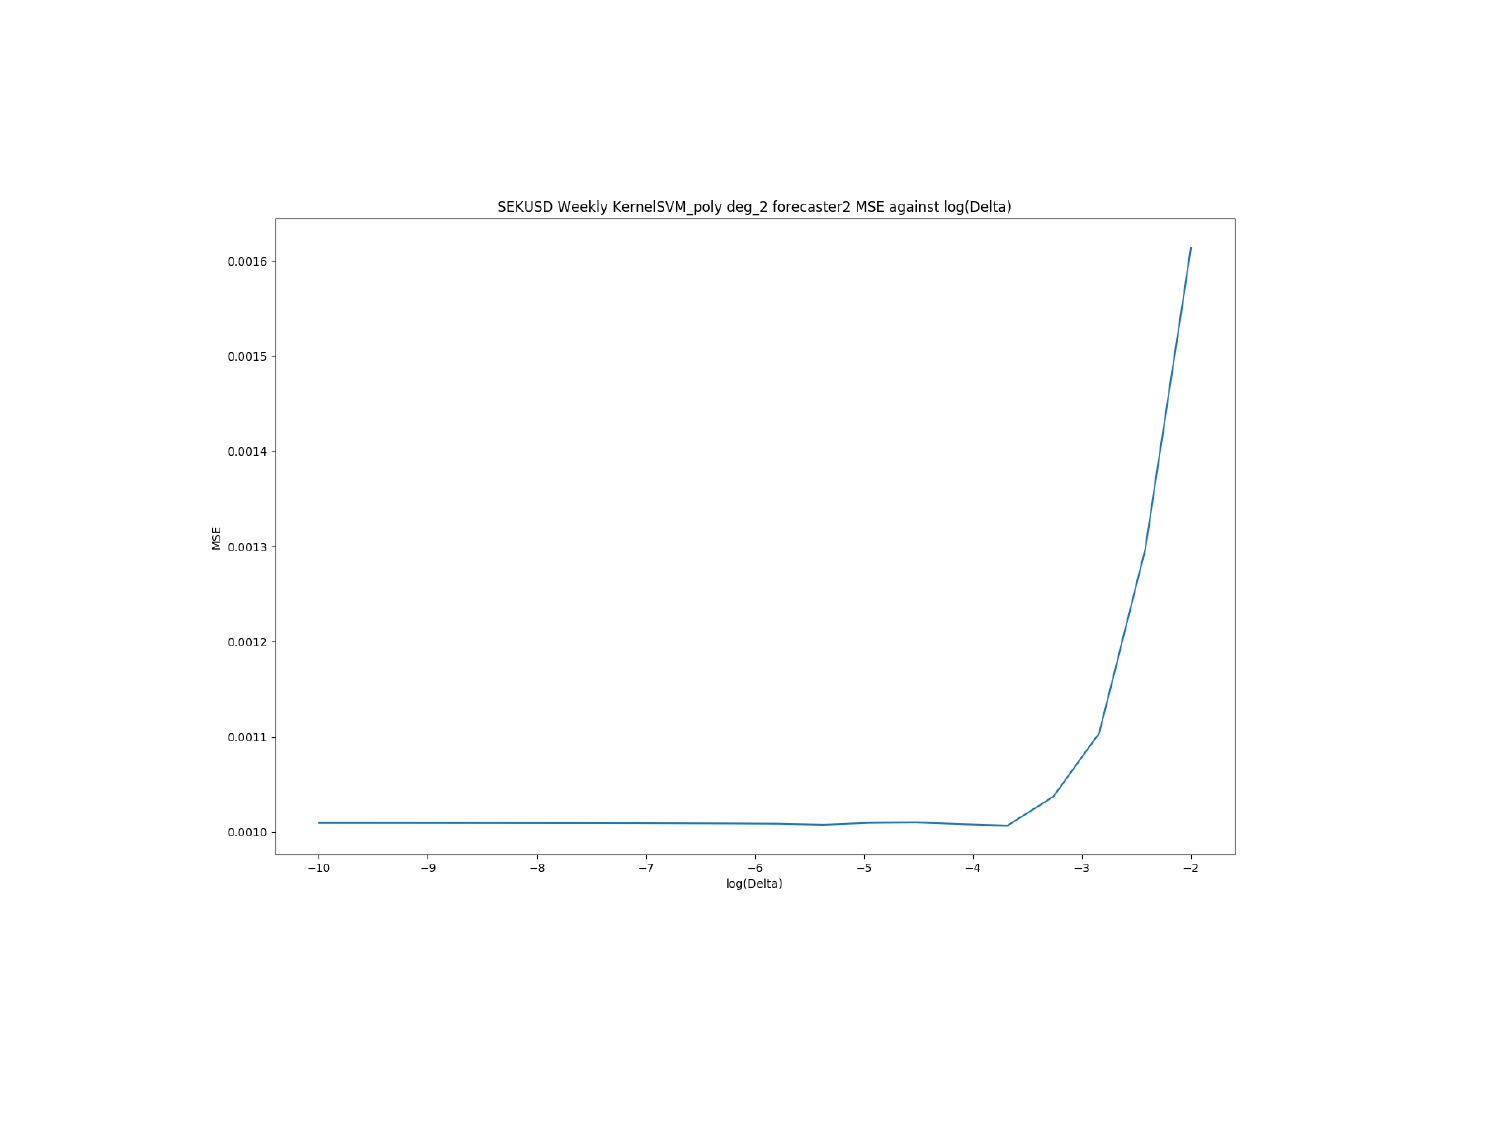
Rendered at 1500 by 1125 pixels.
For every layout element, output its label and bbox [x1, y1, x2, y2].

picture [119, 119, 1358, 946]
